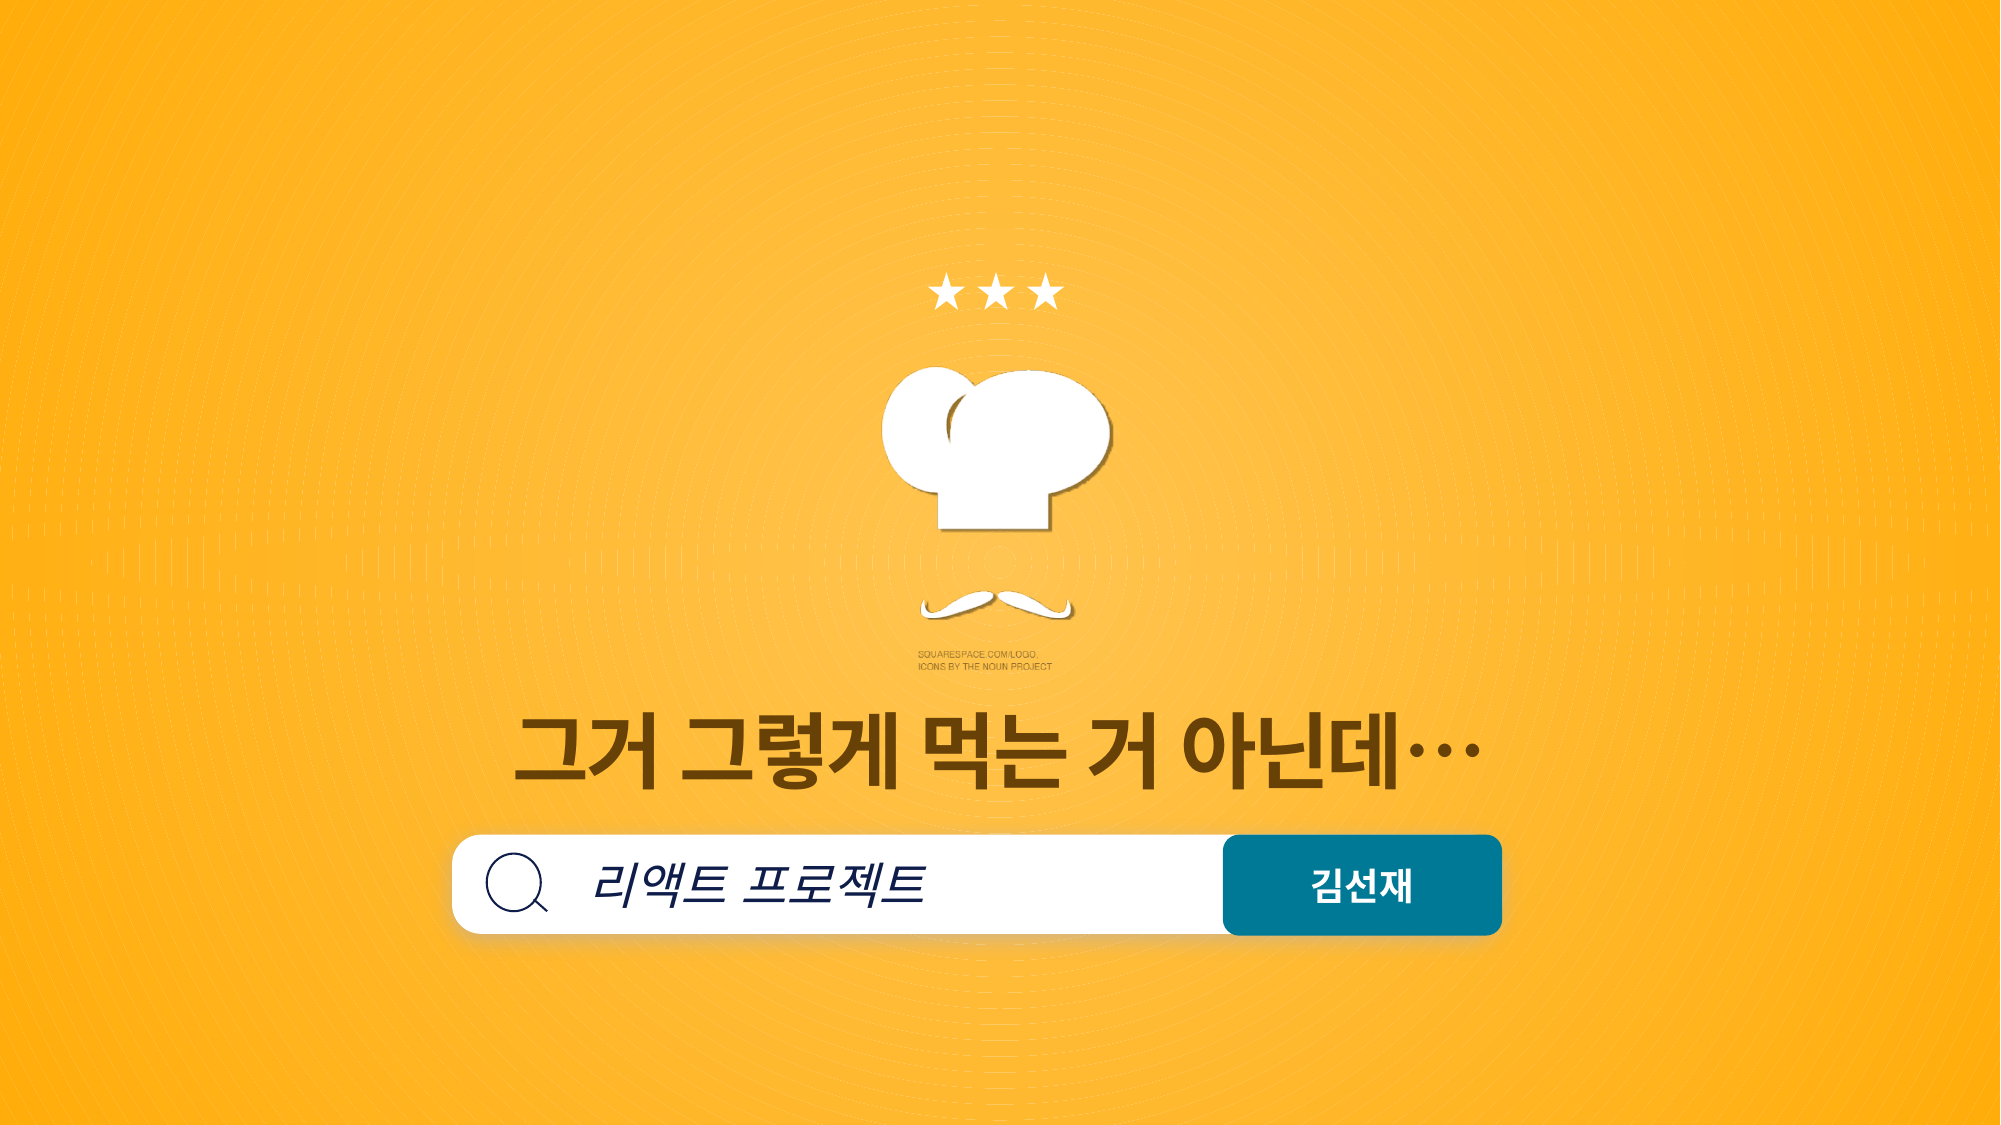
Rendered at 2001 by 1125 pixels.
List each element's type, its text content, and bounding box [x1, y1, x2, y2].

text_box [486, 853, 548, 912]
text_box 김선재 [1221, 833, 1504, 937]
text_box 리액트 프로젝트 [451, 833, 1235, 935]
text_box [863, 319, 1137, 683]
text_box 그거 그렇게 먹는 거 아닌데… [498, 692, 1502, 807]
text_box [927, 272, 1065, 310]
